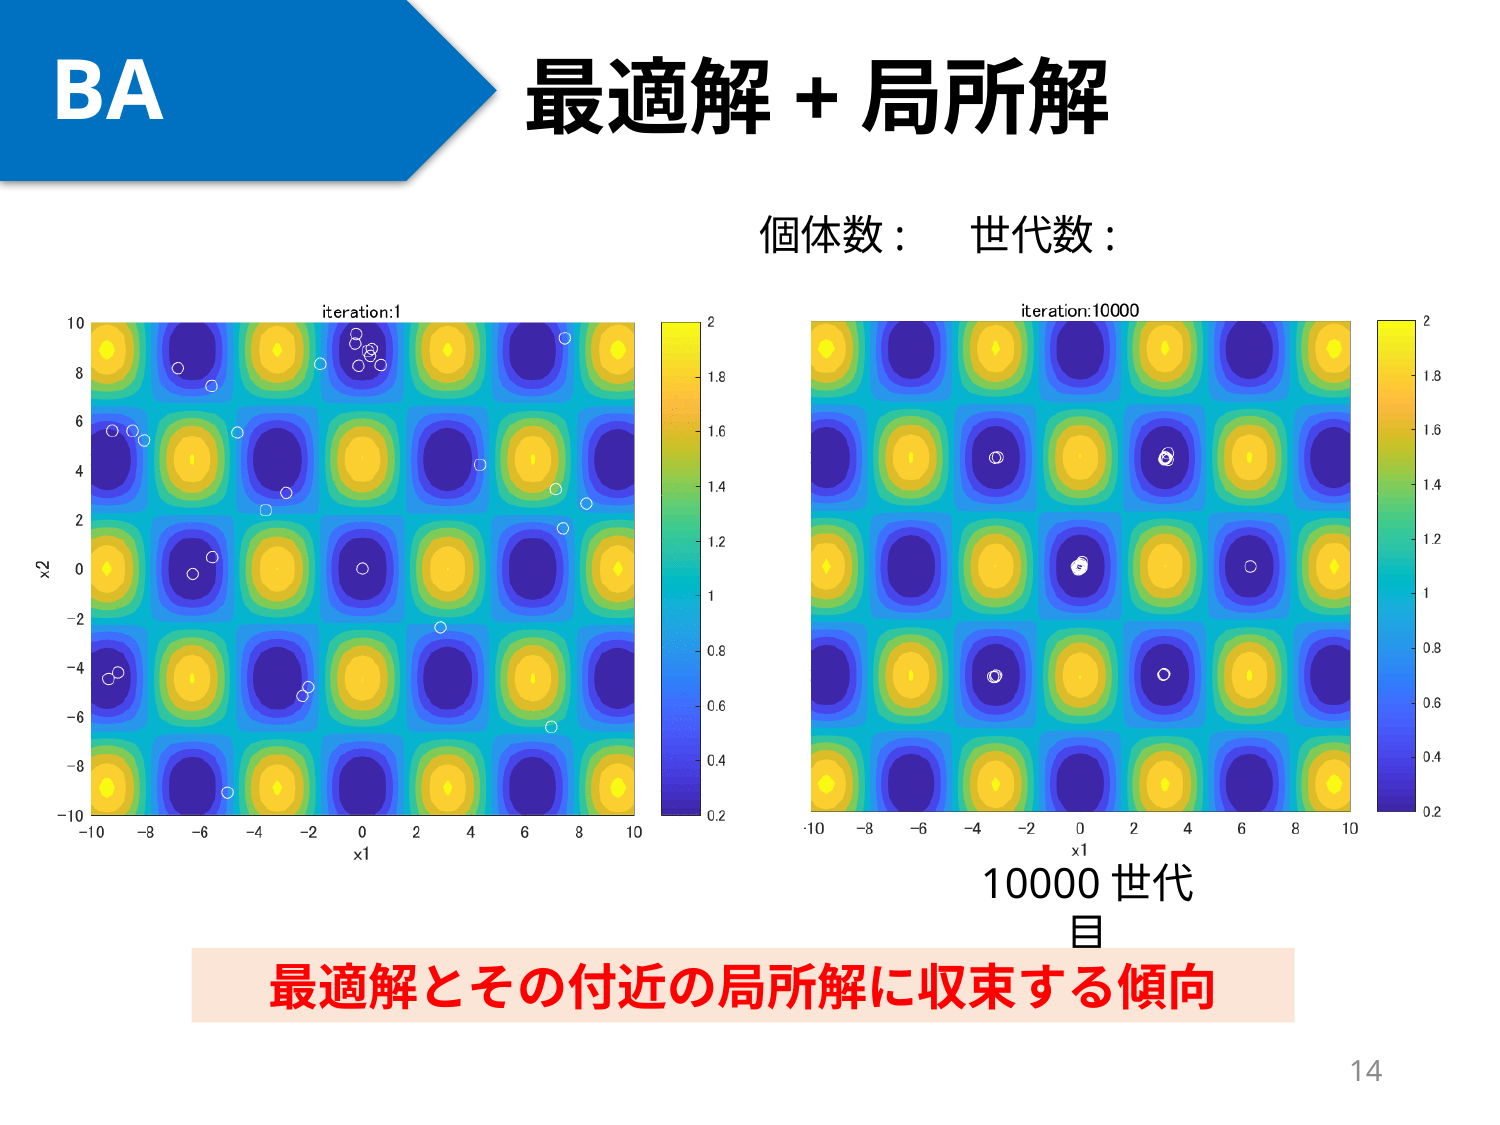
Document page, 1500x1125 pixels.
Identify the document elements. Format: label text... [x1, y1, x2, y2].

title 最適解+局所解 [508, 10, 1500, 192]
picture [719, 276, 1500, 876]
text_box BA [35, 1, 1010, 183]
slide_number 14 [1060, 1042, 1398, 1103]
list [0, 277, 804, 881]
text_box 10000世代目 [946, 876, 1229, 947]
text_box 最適解とその付近の局所解に収束する傾向 [191, 947, 1295, 1023]
